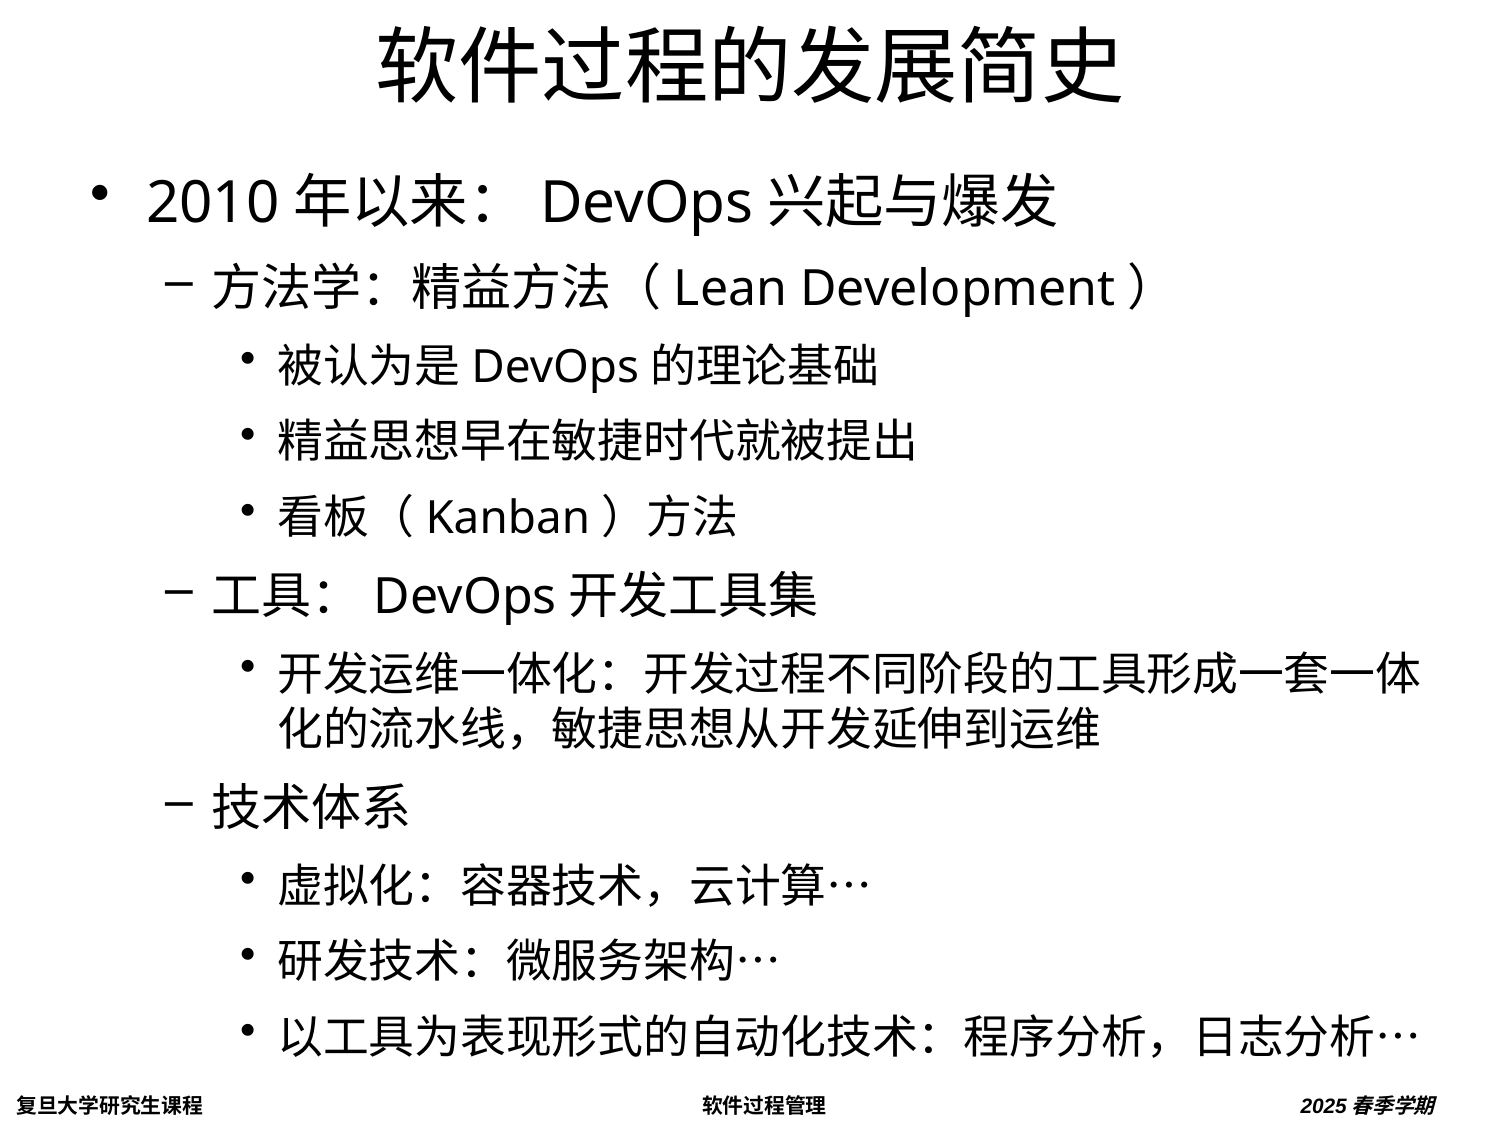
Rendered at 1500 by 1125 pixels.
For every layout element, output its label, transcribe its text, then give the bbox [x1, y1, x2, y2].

list 2010年以来：DevOps兴起与爆发 方法学：精益方法（Lean Development） 被认为是DevOps的理论基础 精益思想早在敏捷时代就被提出 看板（Kanban）方法 工具：DevOps开发工具集 开发运维一体化：开发过程不同阶段的工具形成一套一体化的流水线，敏捷思想从开发延伸到运维 技术体系 虚拟化：容器技术，云计算… 研发技术：微服务架构… 以工具为表现形式的自动化技术：程序分析，日志分析… [75, 157, 1446, 1077]
title 软件过程的发展简史 [75, 5, 1425, 121]
